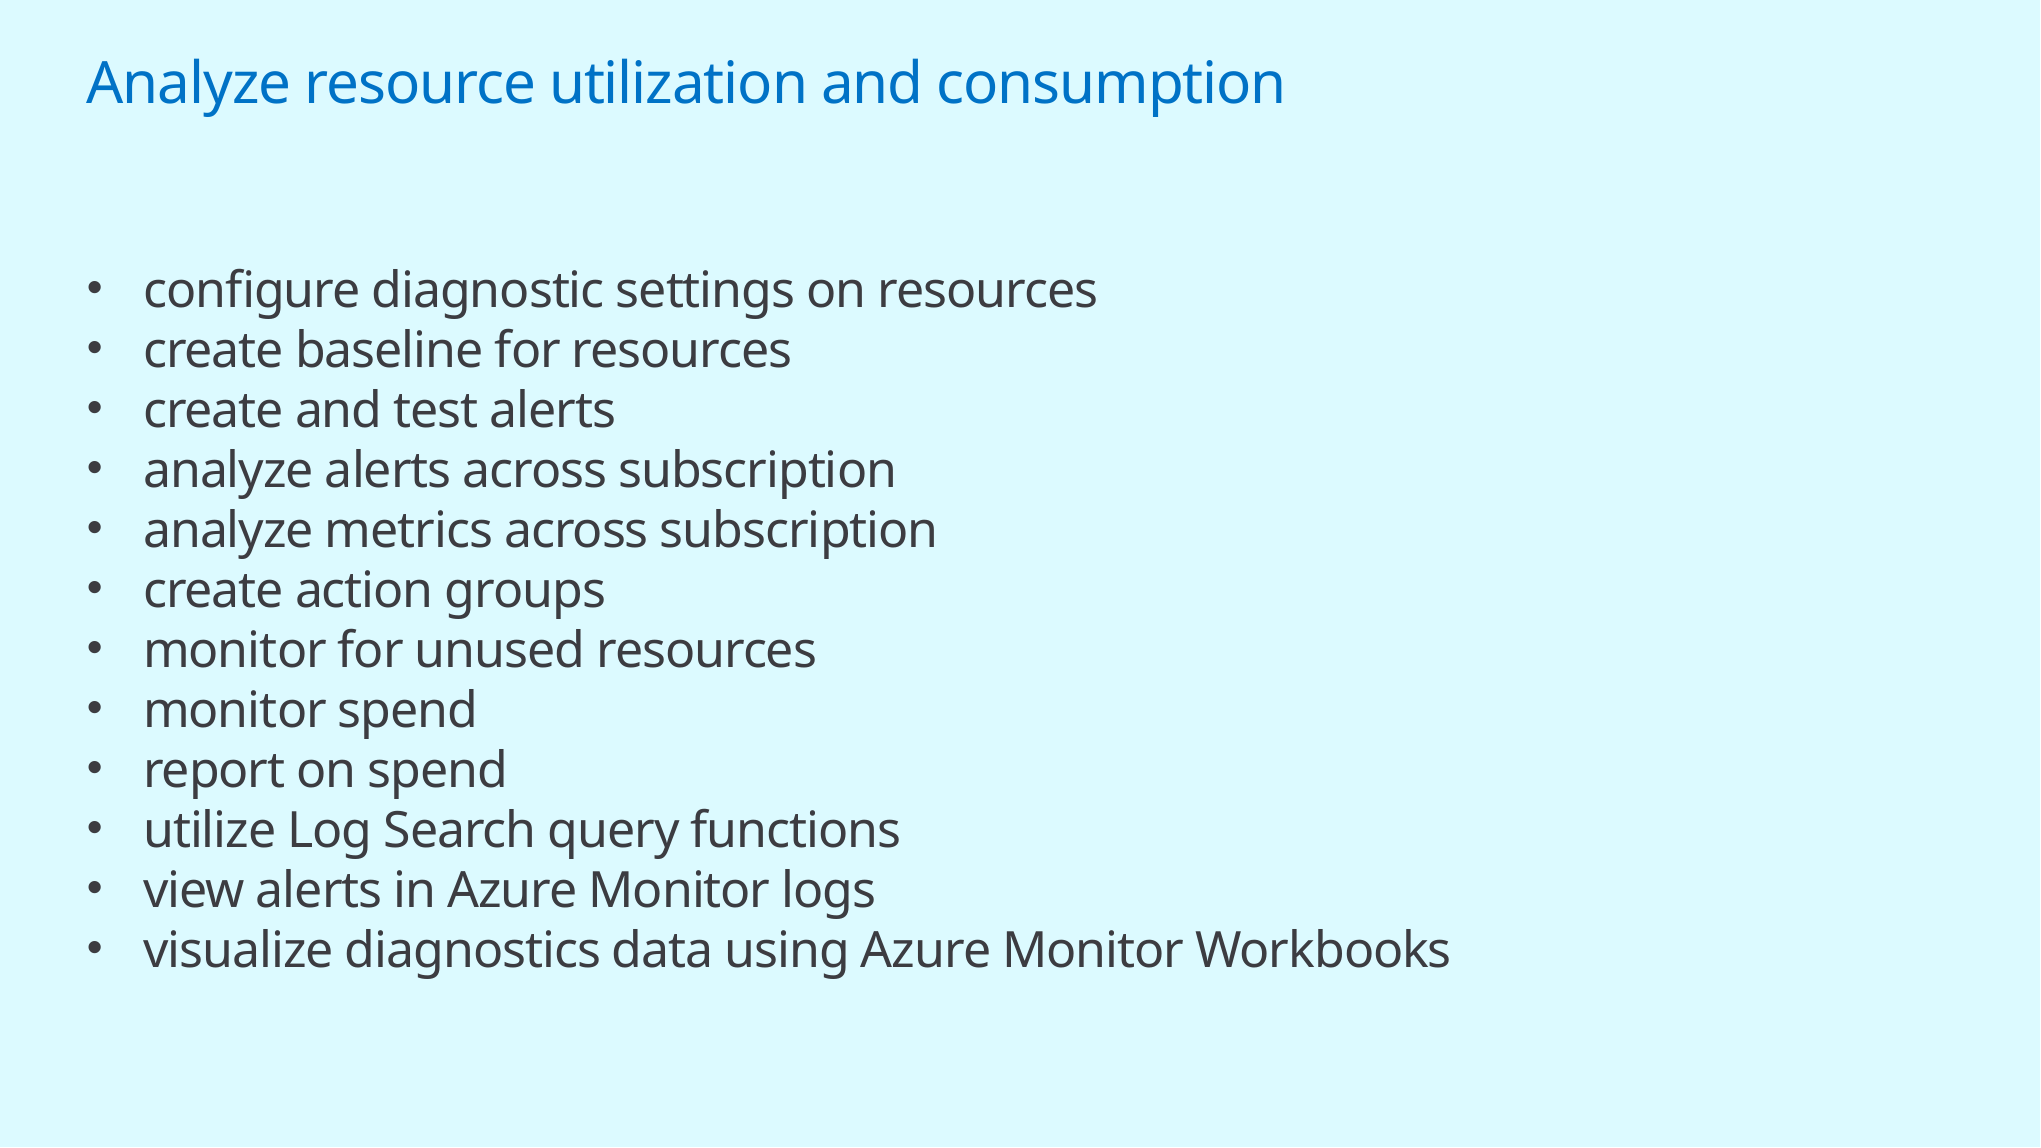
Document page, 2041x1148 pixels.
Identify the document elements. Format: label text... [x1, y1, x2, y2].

title Analyze resource utilization and consumption [86, 38, 1953, 164]
list configure diagnostic settings on resources create baseline for resources create and test alerts analyze alerts across subscription analyze metrics across subscription create action groups monitor for unused resources monitor spend report on spend utilize Log Search query functions view alerts in Azure Monitor logs visualize diagnostics data using Azure Monitor Workbooks [86, 242, 1953, 1000]
